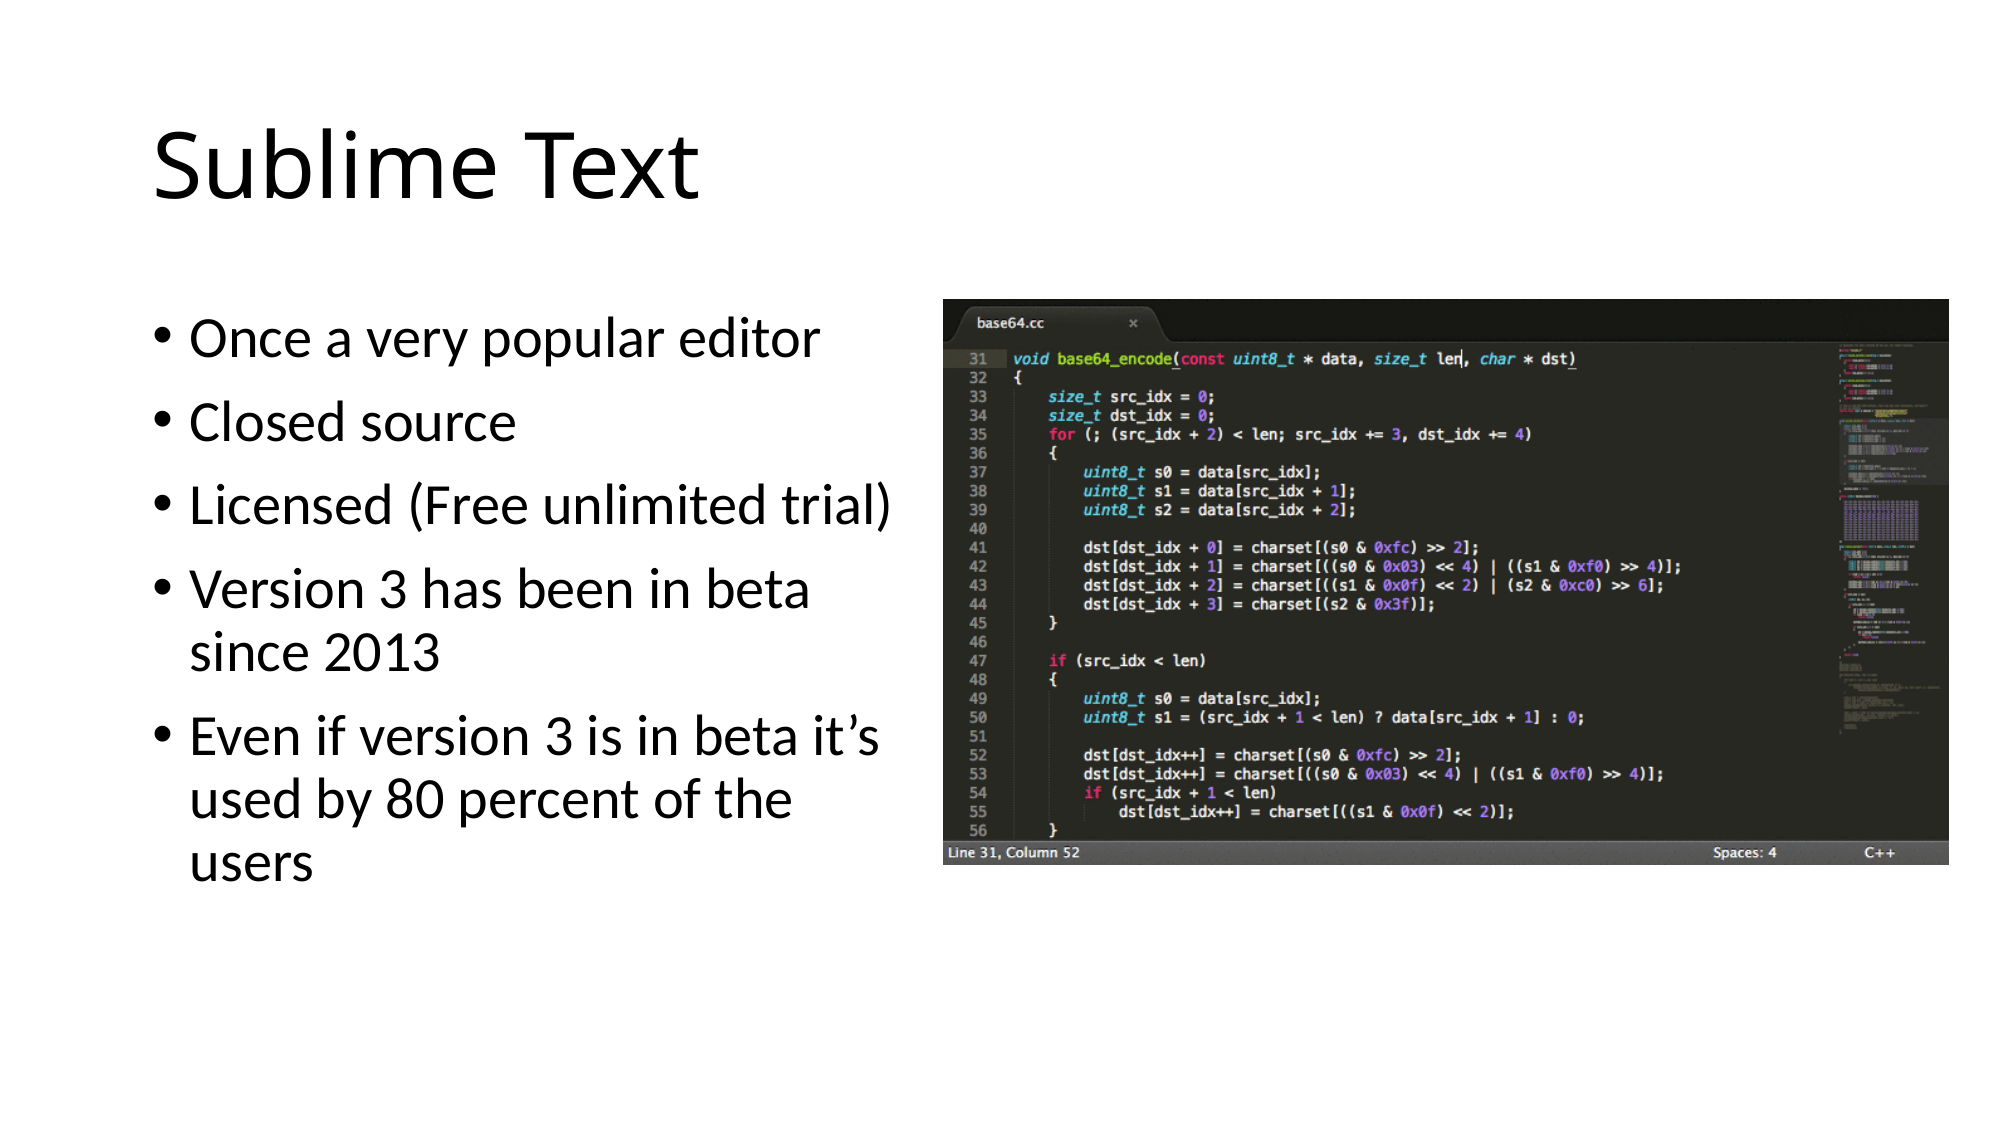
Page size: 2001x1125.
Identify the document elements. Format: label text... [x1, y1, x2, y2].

list Once a very popular editor Closed source Licensed (Free unlimited trial) Version 3 has been in beta since 2013 Even if version 3 is in beta it’s used by 80 percent of the users [137, 299, 928, 1014]
title Sublime Text [137, 59, 1863, 278]
picture [943, 299, 1949, 865]
